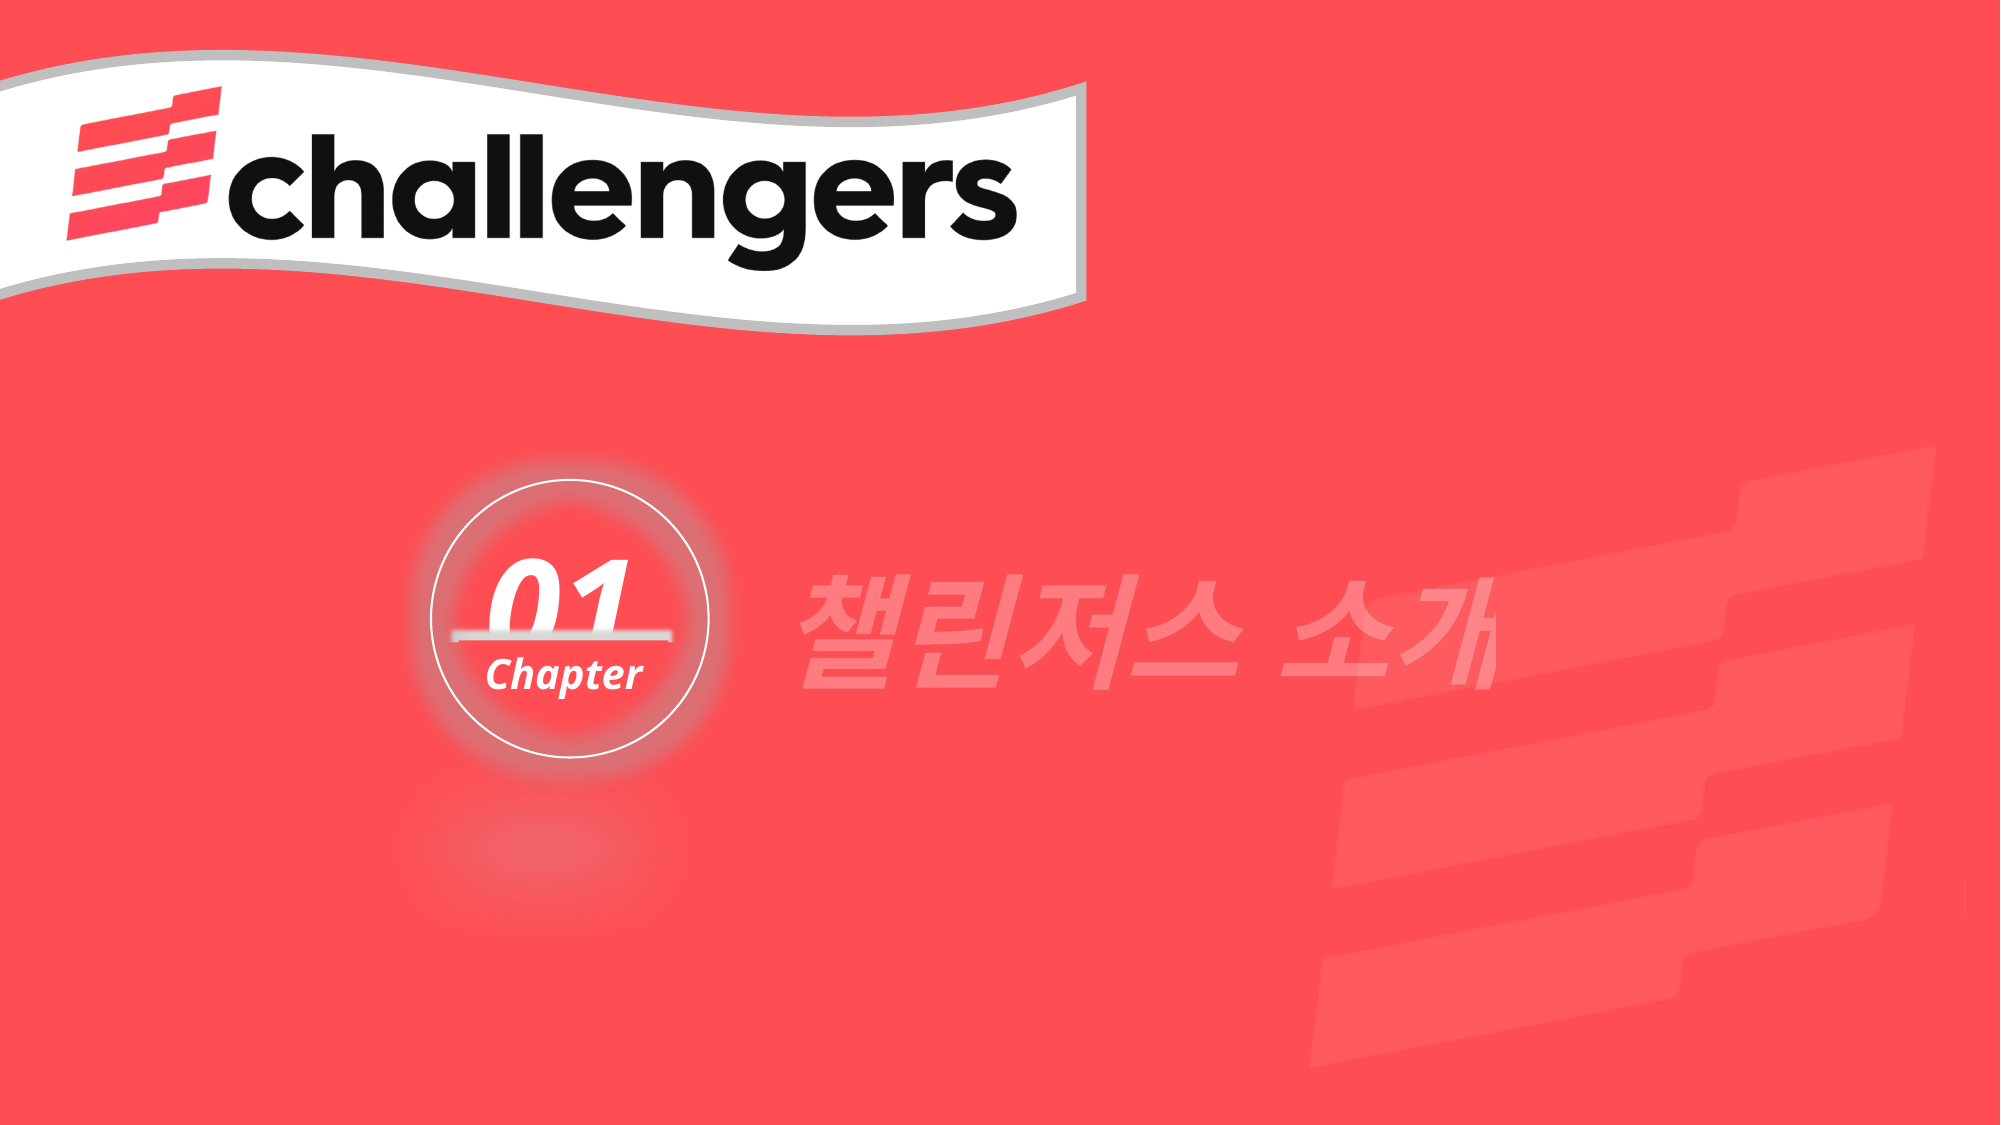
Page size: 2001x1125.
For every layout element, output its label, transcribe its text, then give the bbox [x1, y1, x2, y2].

text_box [344, 87, 1083, 332]
text_box [0, 54, 528, 296]
title 챌린저스 소개 [718, 527, 1308, 714]
picture [1308, 445, 1967, 1125]
text_box [429, 478, 710, 759]
picture [66, 86, 1017, 271]
